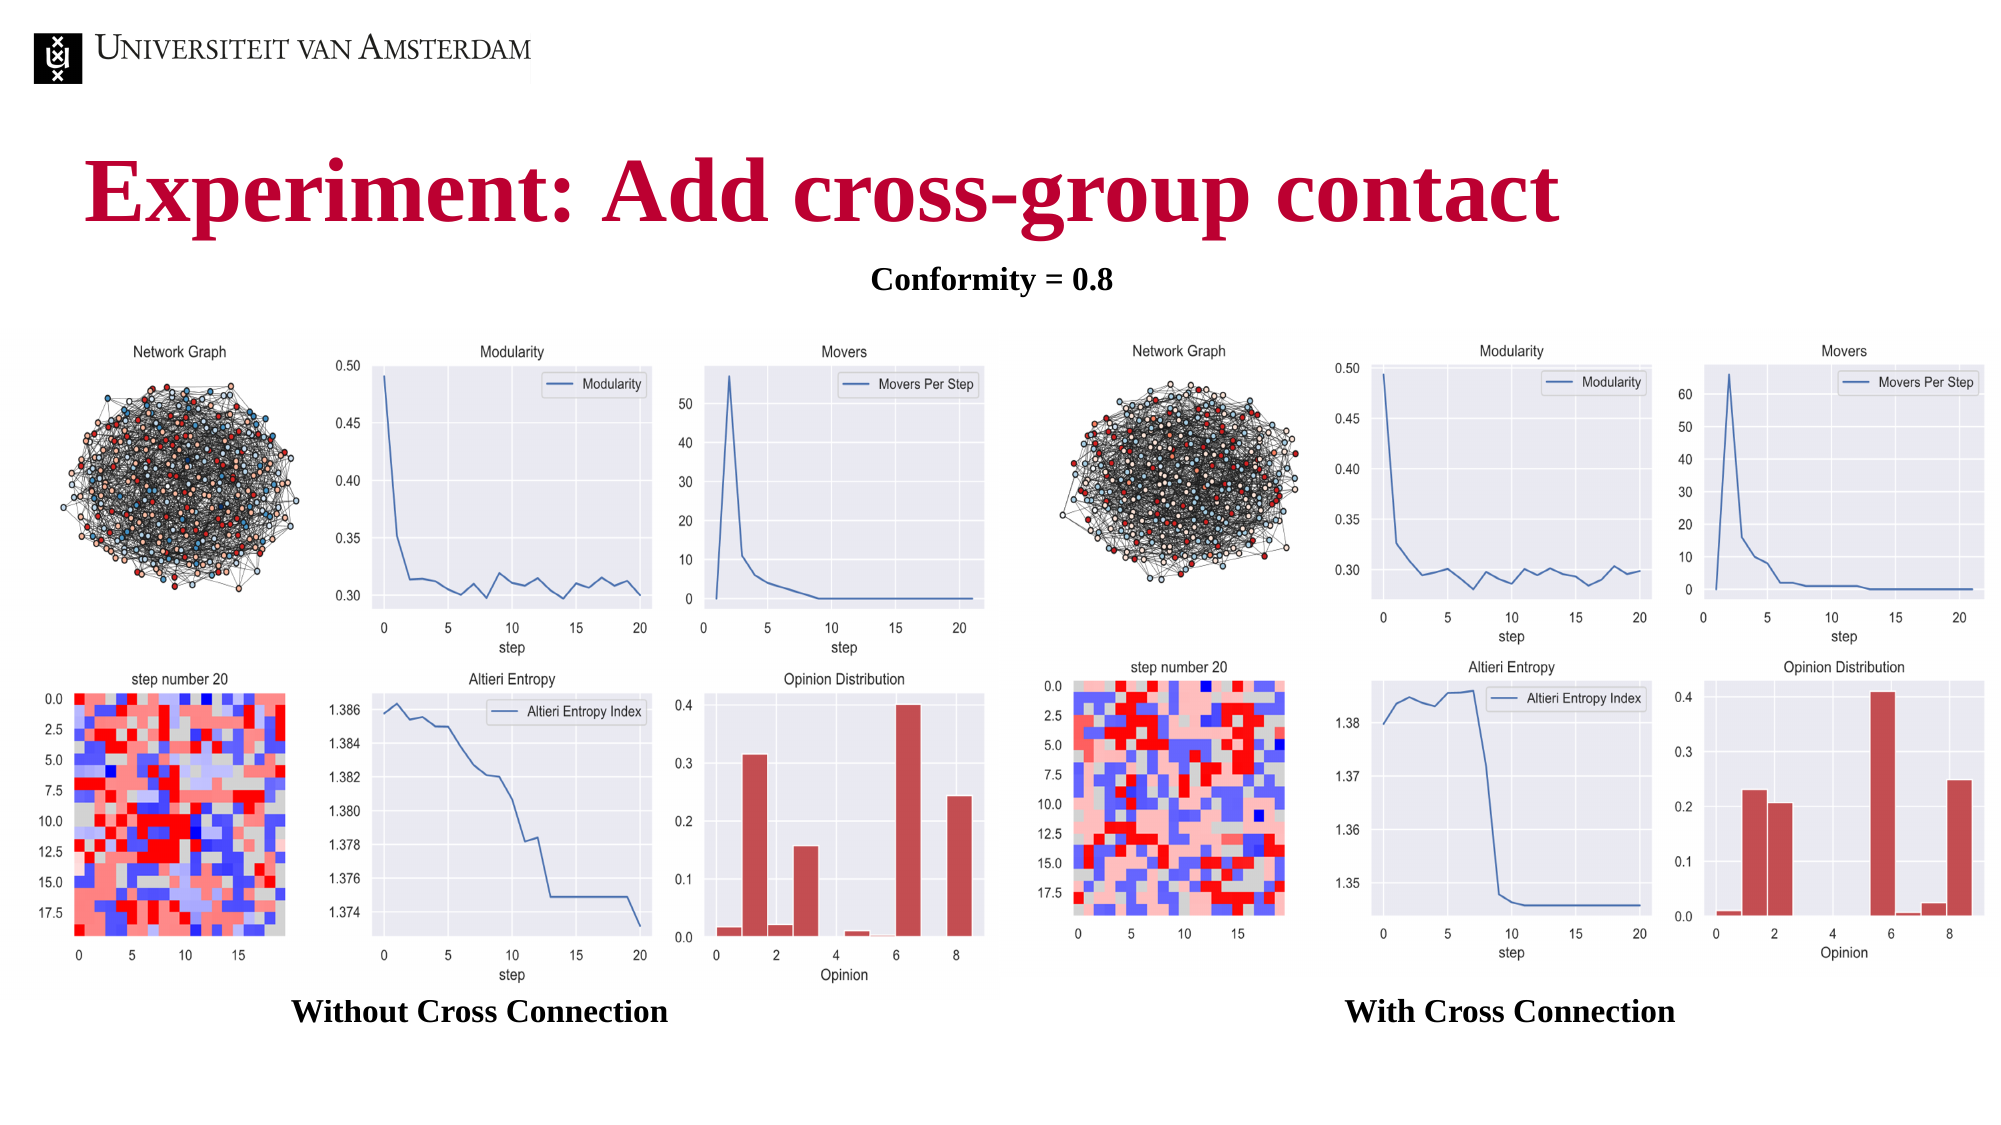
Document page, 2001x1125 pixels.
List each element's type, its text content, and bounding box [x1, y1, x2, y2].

text_box Without Cross Connection [290, 1000, 837, 1031]
list [33, 33, 531, 84]
text_box With Cross Connection [1344, 994, 1891, 1031]
title Experiment: Add cross-group contact [84, 120, 1593, 263]
text_box Conformity = 0.8 [870, 261, 1230, 298]
picture [0, 328, 2000, 1000]
